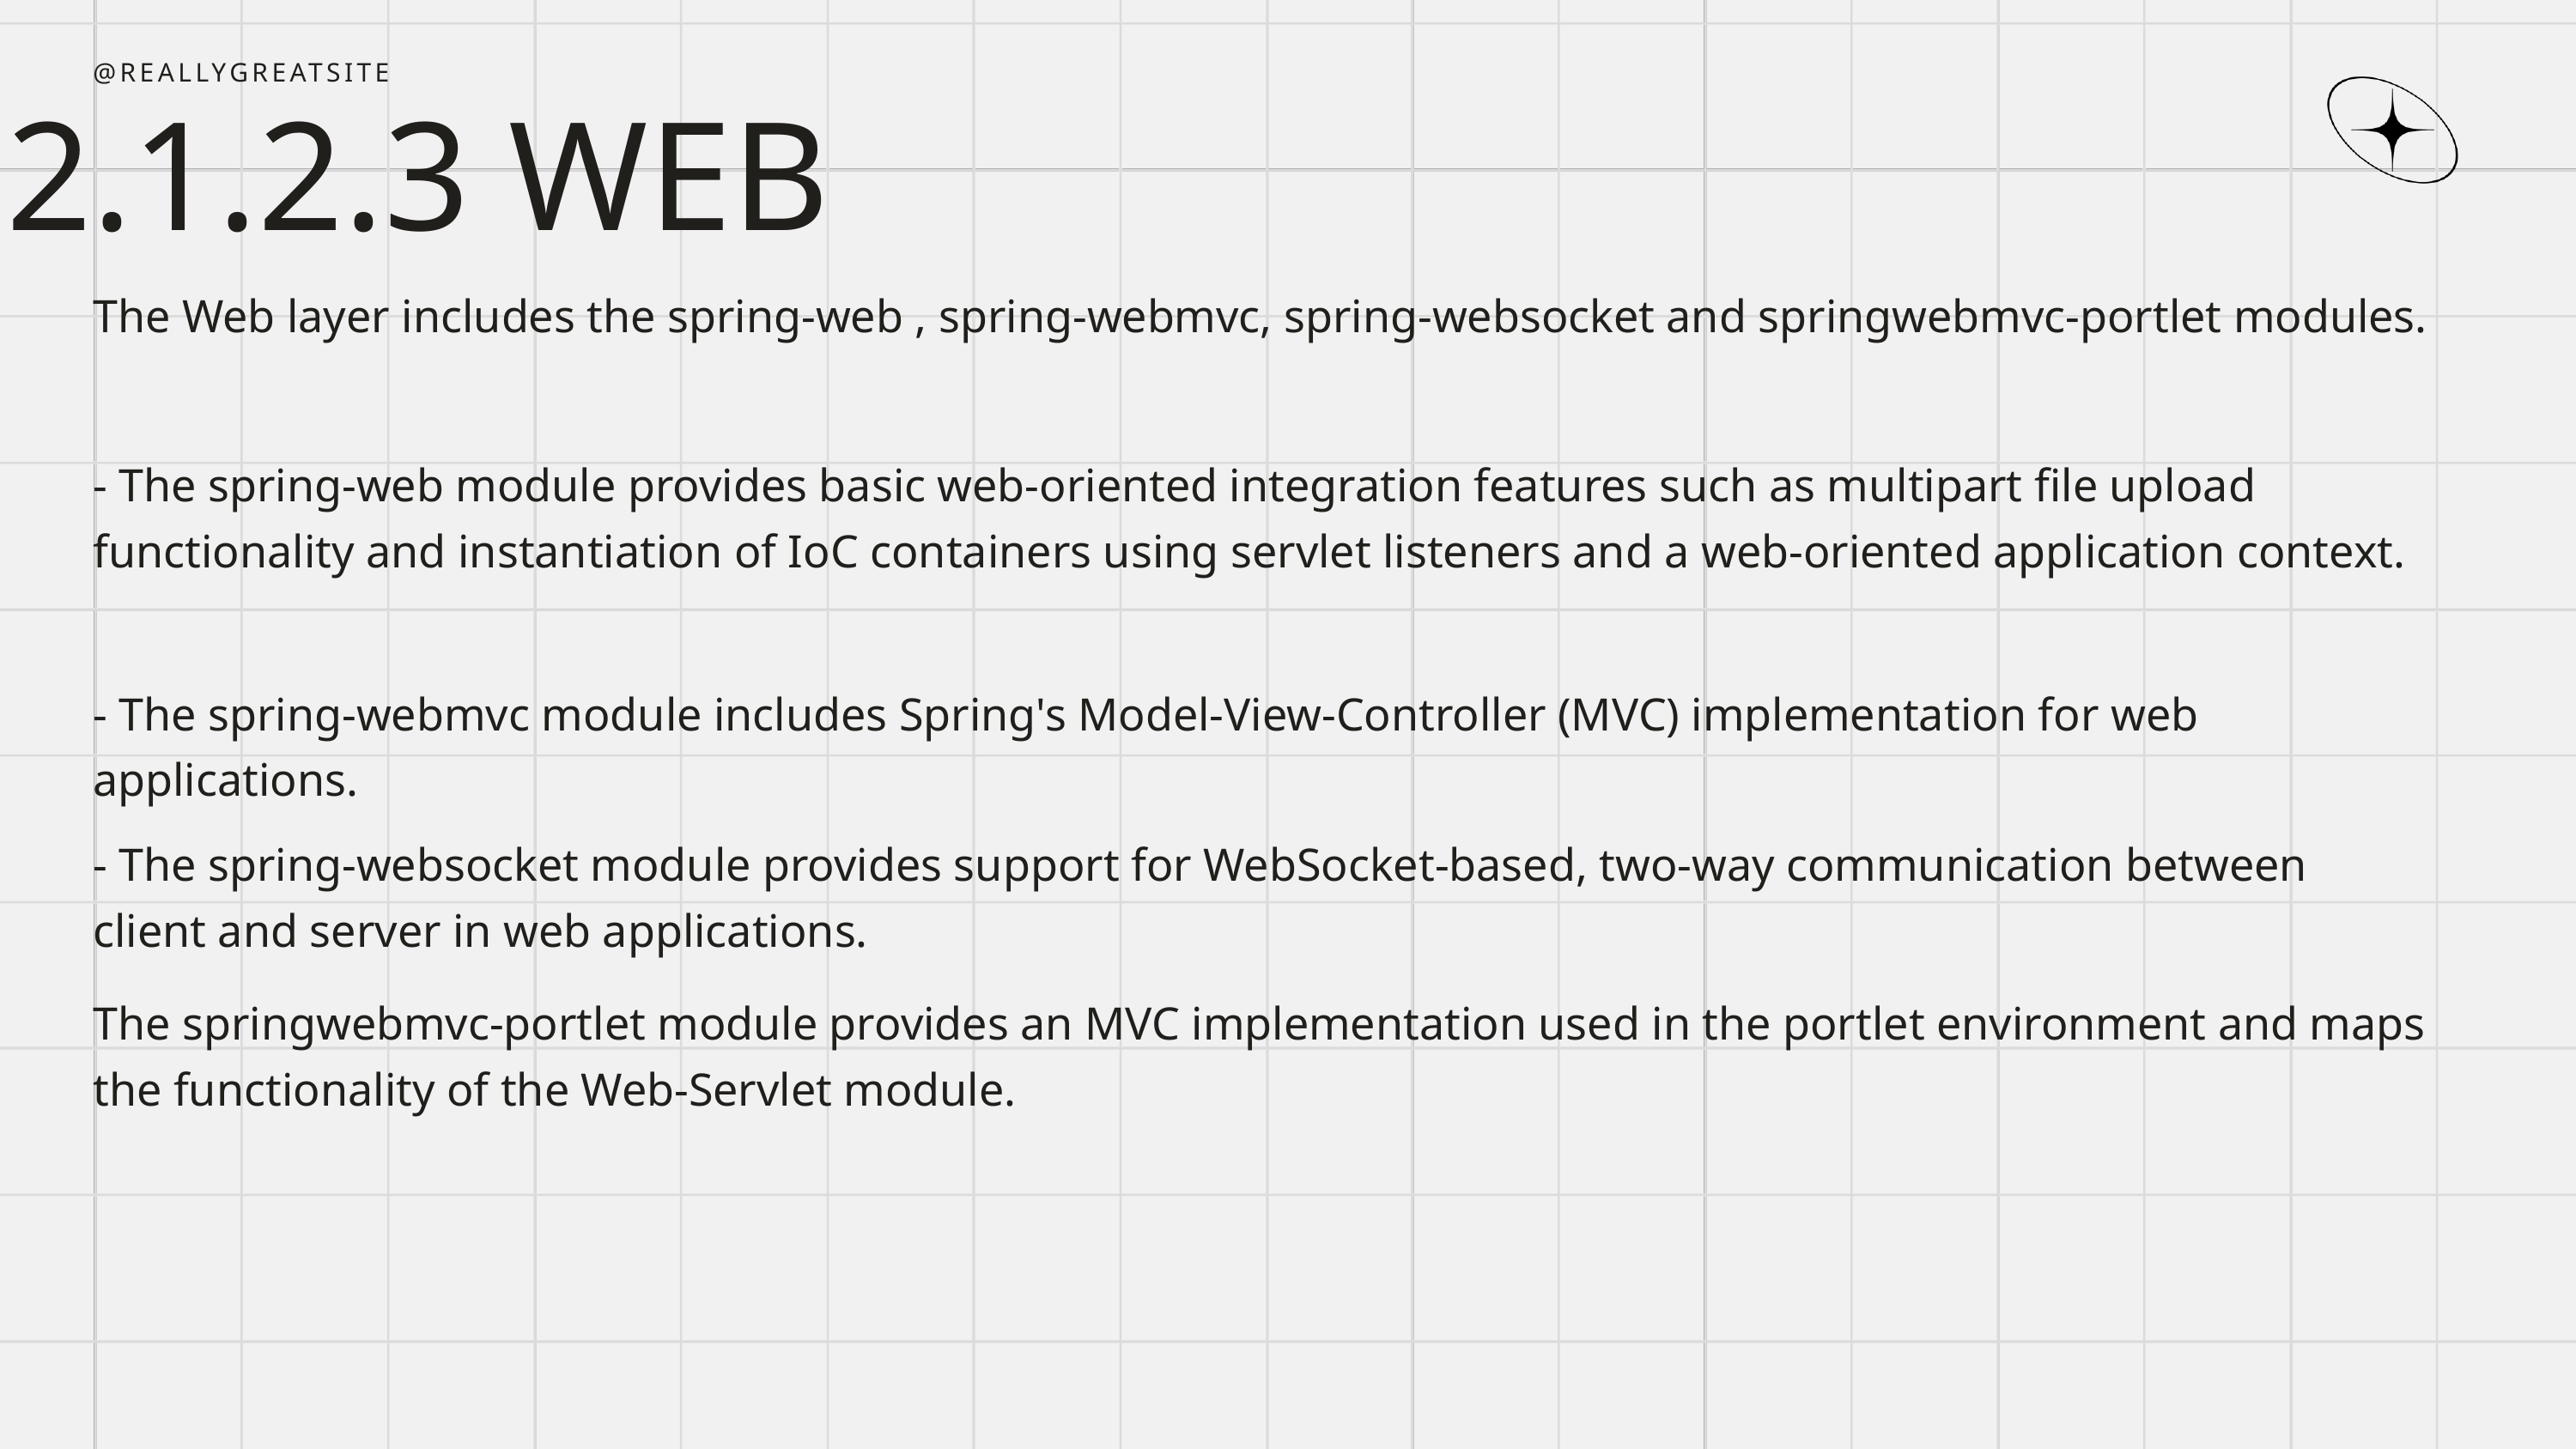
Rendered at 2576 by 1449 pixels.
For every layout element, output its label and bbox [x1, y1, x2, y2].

text_box [0, 0, 2576, 1449]
